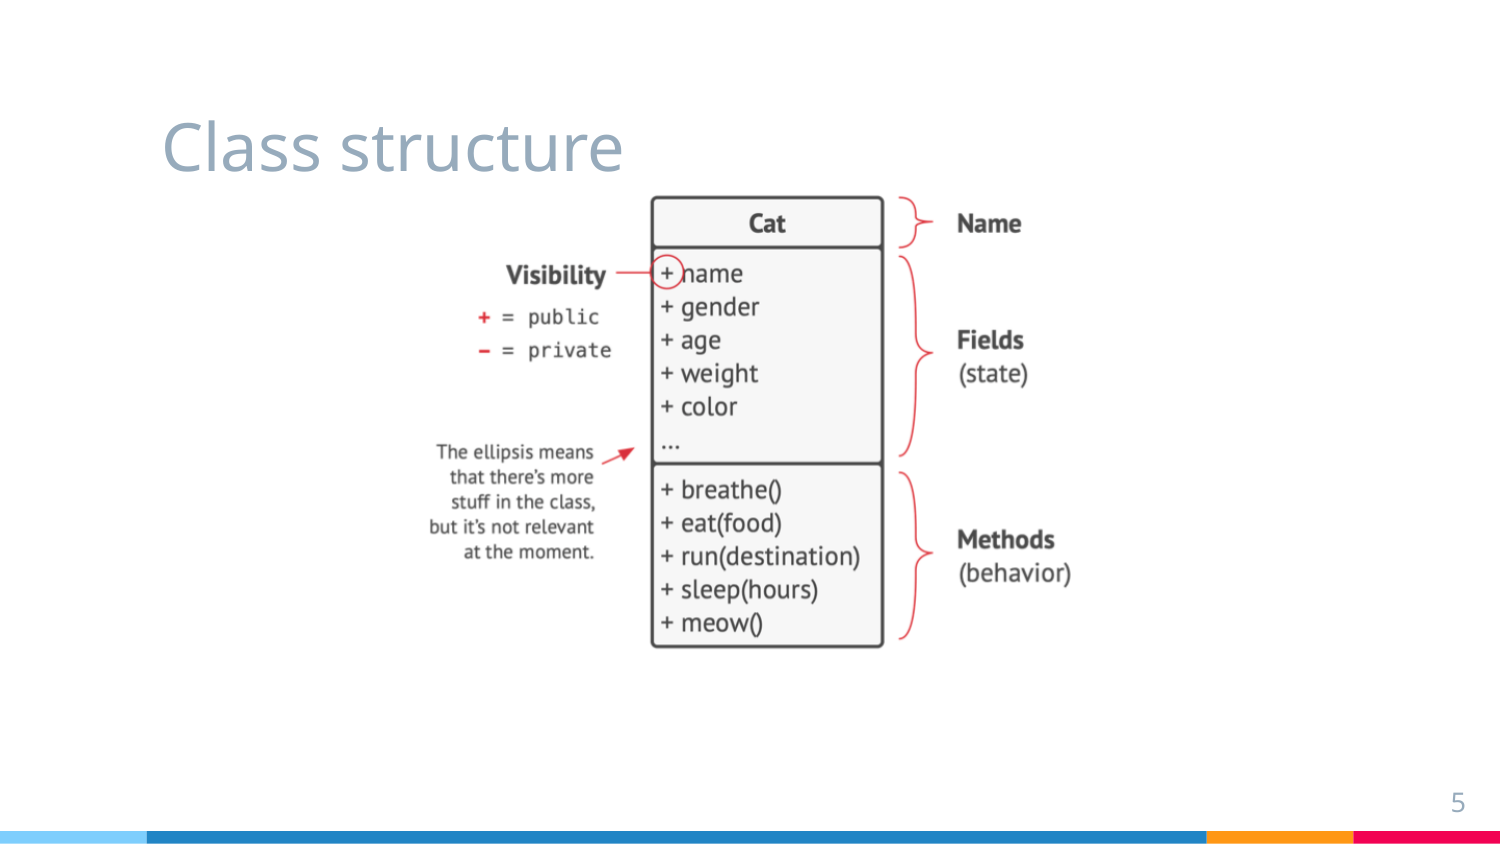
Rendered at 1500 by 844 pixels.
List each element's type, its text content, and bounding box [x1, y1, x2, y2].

title Class structure [146, 58, 1207, 200]
slide_number 5 [1391, 770, 1482, 822]
picture [424, 188, 1076, 656]
